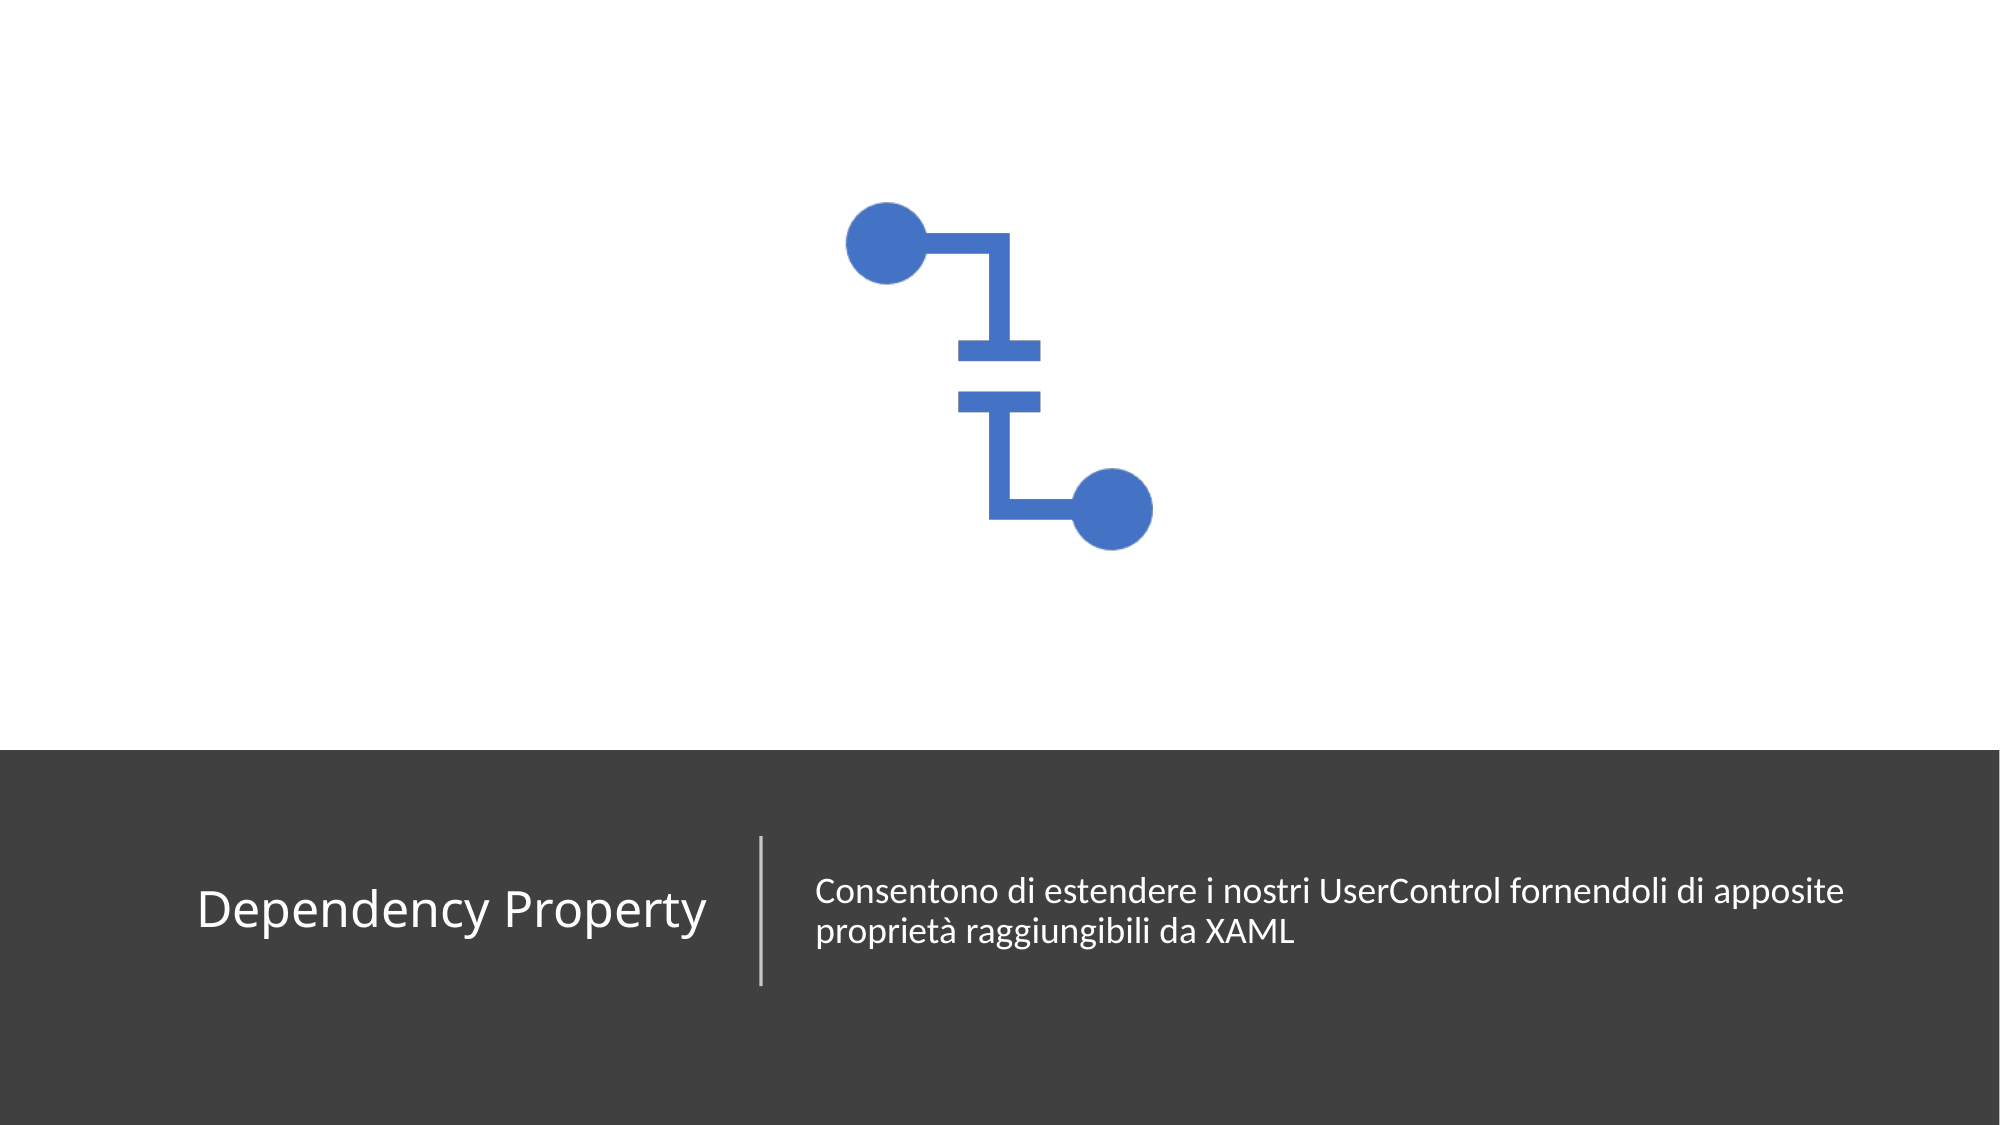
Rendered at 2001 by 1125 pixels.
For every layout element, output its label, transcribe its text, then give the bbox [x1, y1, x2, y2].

list Consentono di estendere i nostri UserControl fornendoli di apposite proprietà raggiungibili da XAML [800, 791, 1895, 1032]
text_box [0, 749, 2000, 1125]
title Dependency Property [104, 802, 722, 1020]
picture [754, 131, 1245, 622]
